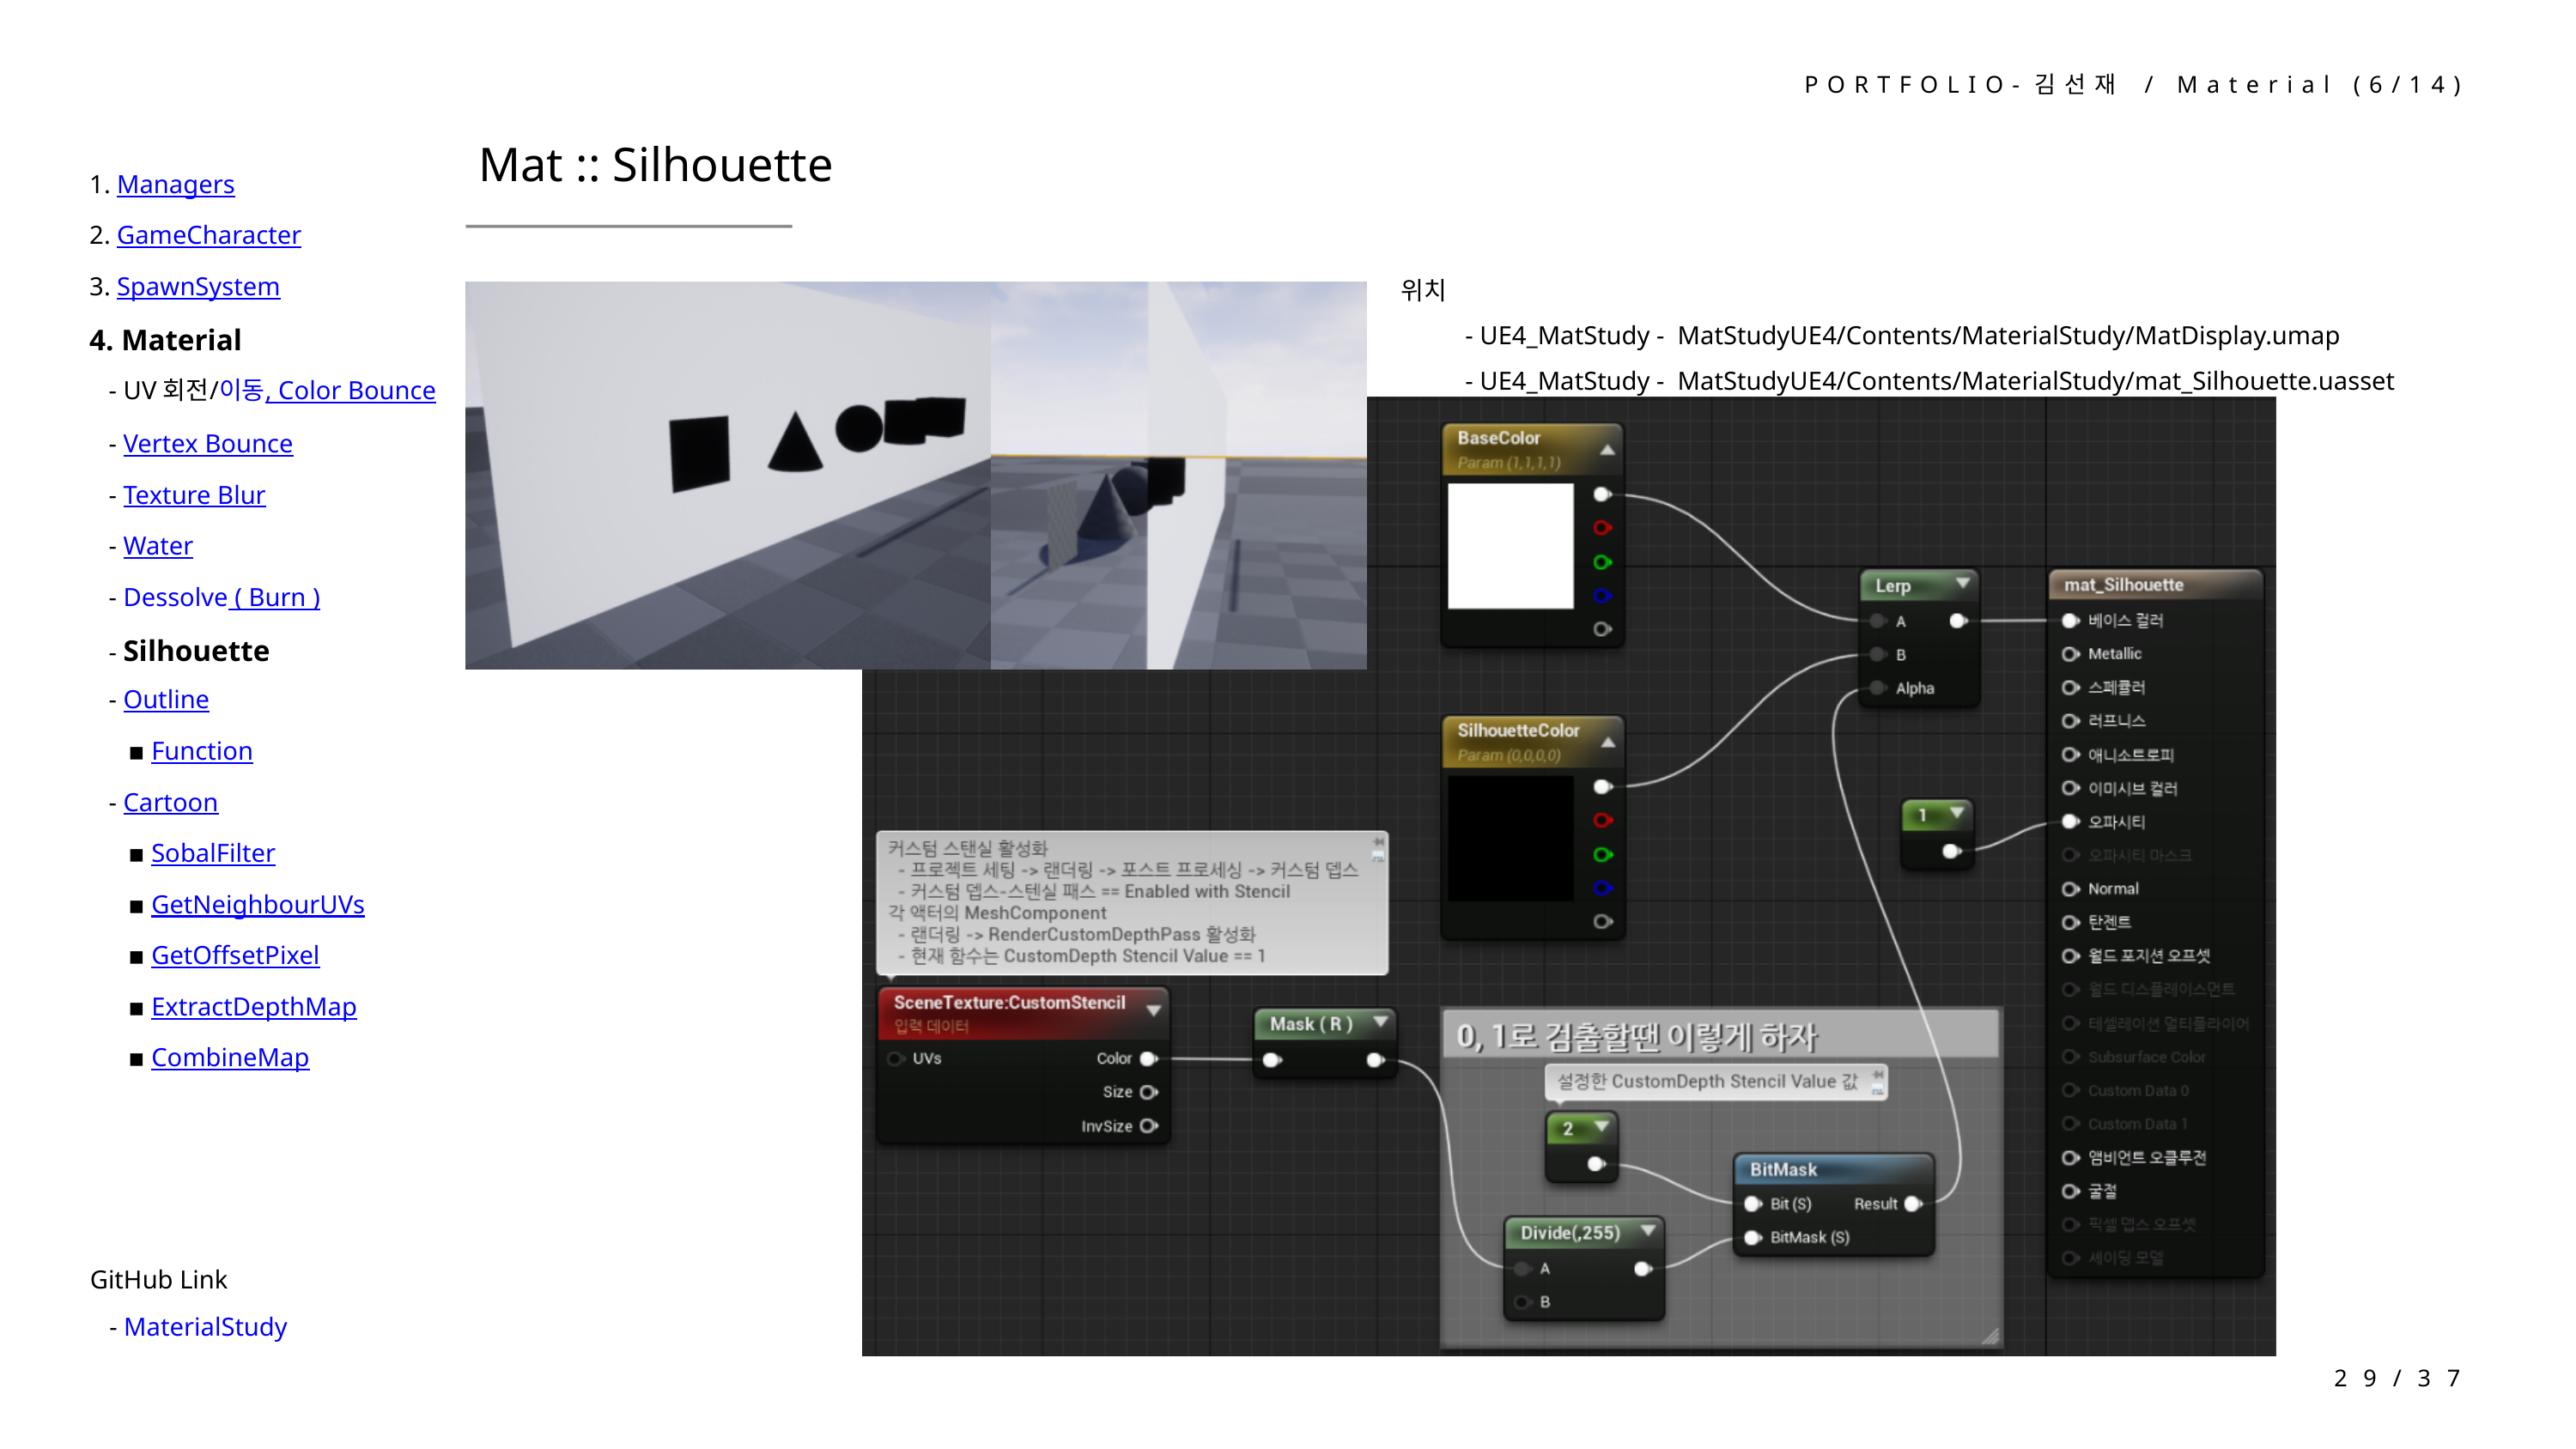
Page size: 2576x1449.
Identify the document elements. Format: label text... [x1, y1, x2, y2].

text_box GitHub Link - MaterialStudy [76, 1242, 590, 1352]
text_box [465, 282, 990, 670]
text_box 위치 - UE4_MatStudy - MatStudyUE4/Contents/MaterialStudy/MatDisplay.umap - UE4_MatStudy - MatStudyUE4/Contents/MaterialStudy/mat_Silhouette.uasset [1388, 253, 2447, 402]
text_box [991, 282, 1367, 670]
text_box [465, 223, 793, 229]
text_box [861, 396, 2276, 1357]
text_box 1. Managers 2. GameCharacter 3. SpawnSystem 4. Material - UV 회전/이동, Color Bounce - Vertex Bounce - Texture Blur - Water - Dessolve ( Burn ) - Silhouette - Outline ▪ Function - Cartoon ▪ SobalFilter ▪ GetNeighbourUVs ▪ GetOffsetPixel ▪ ExtractDepthMap ▪ CombineMap [76, 144, 589, 1231]
text_box 29/37 [2240, 1356, 2474, 1397]
text_box Mat :: Silhouette [465, 128, 1655, 197]
text_box PORTFOLIO-김선재 / Material (6/14) [291, 64, 2474, 105]
